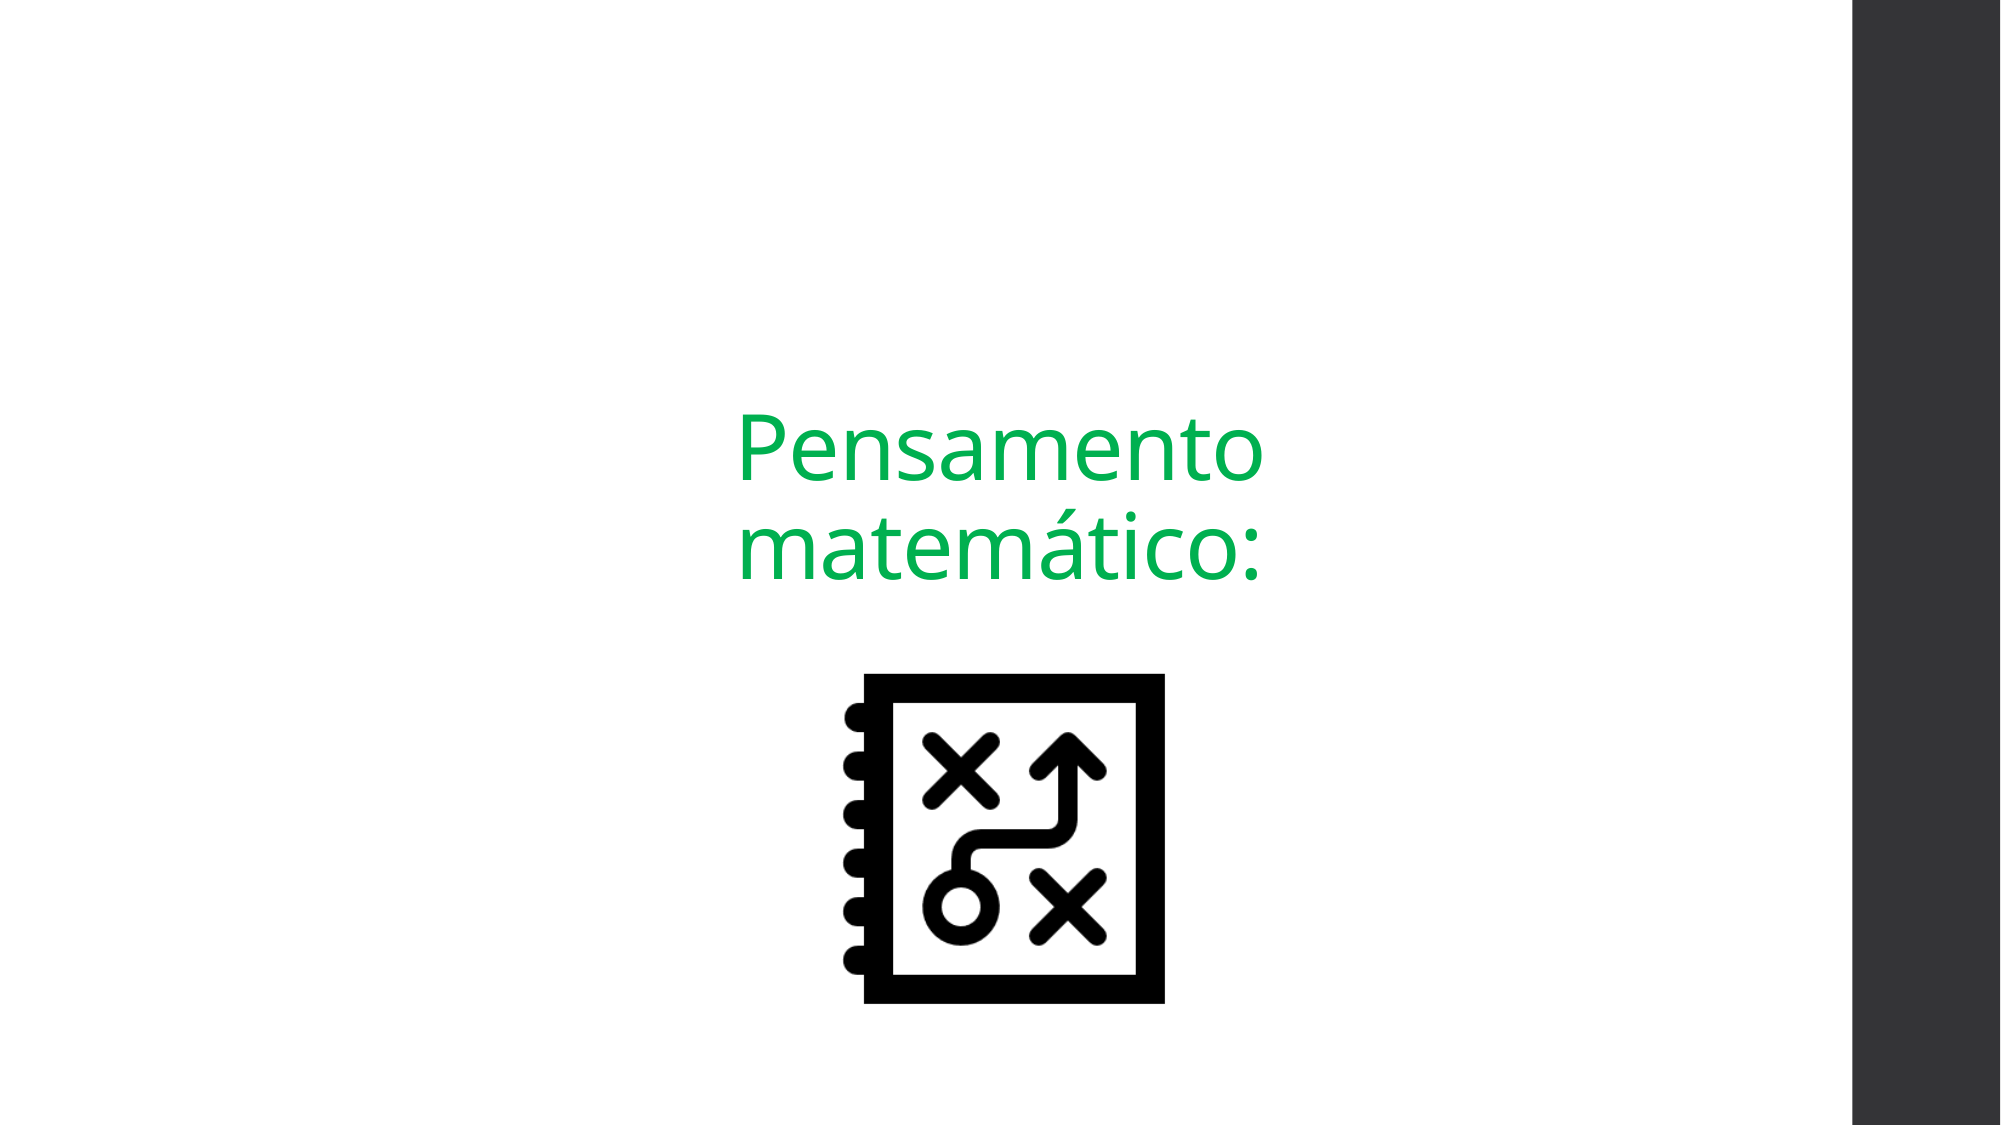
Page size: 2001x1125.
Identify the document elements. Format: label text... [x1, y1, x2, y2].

picture [767, 606, 1233, 1073]
title Pensamento matemático: [485, 395, 1515, 607]
